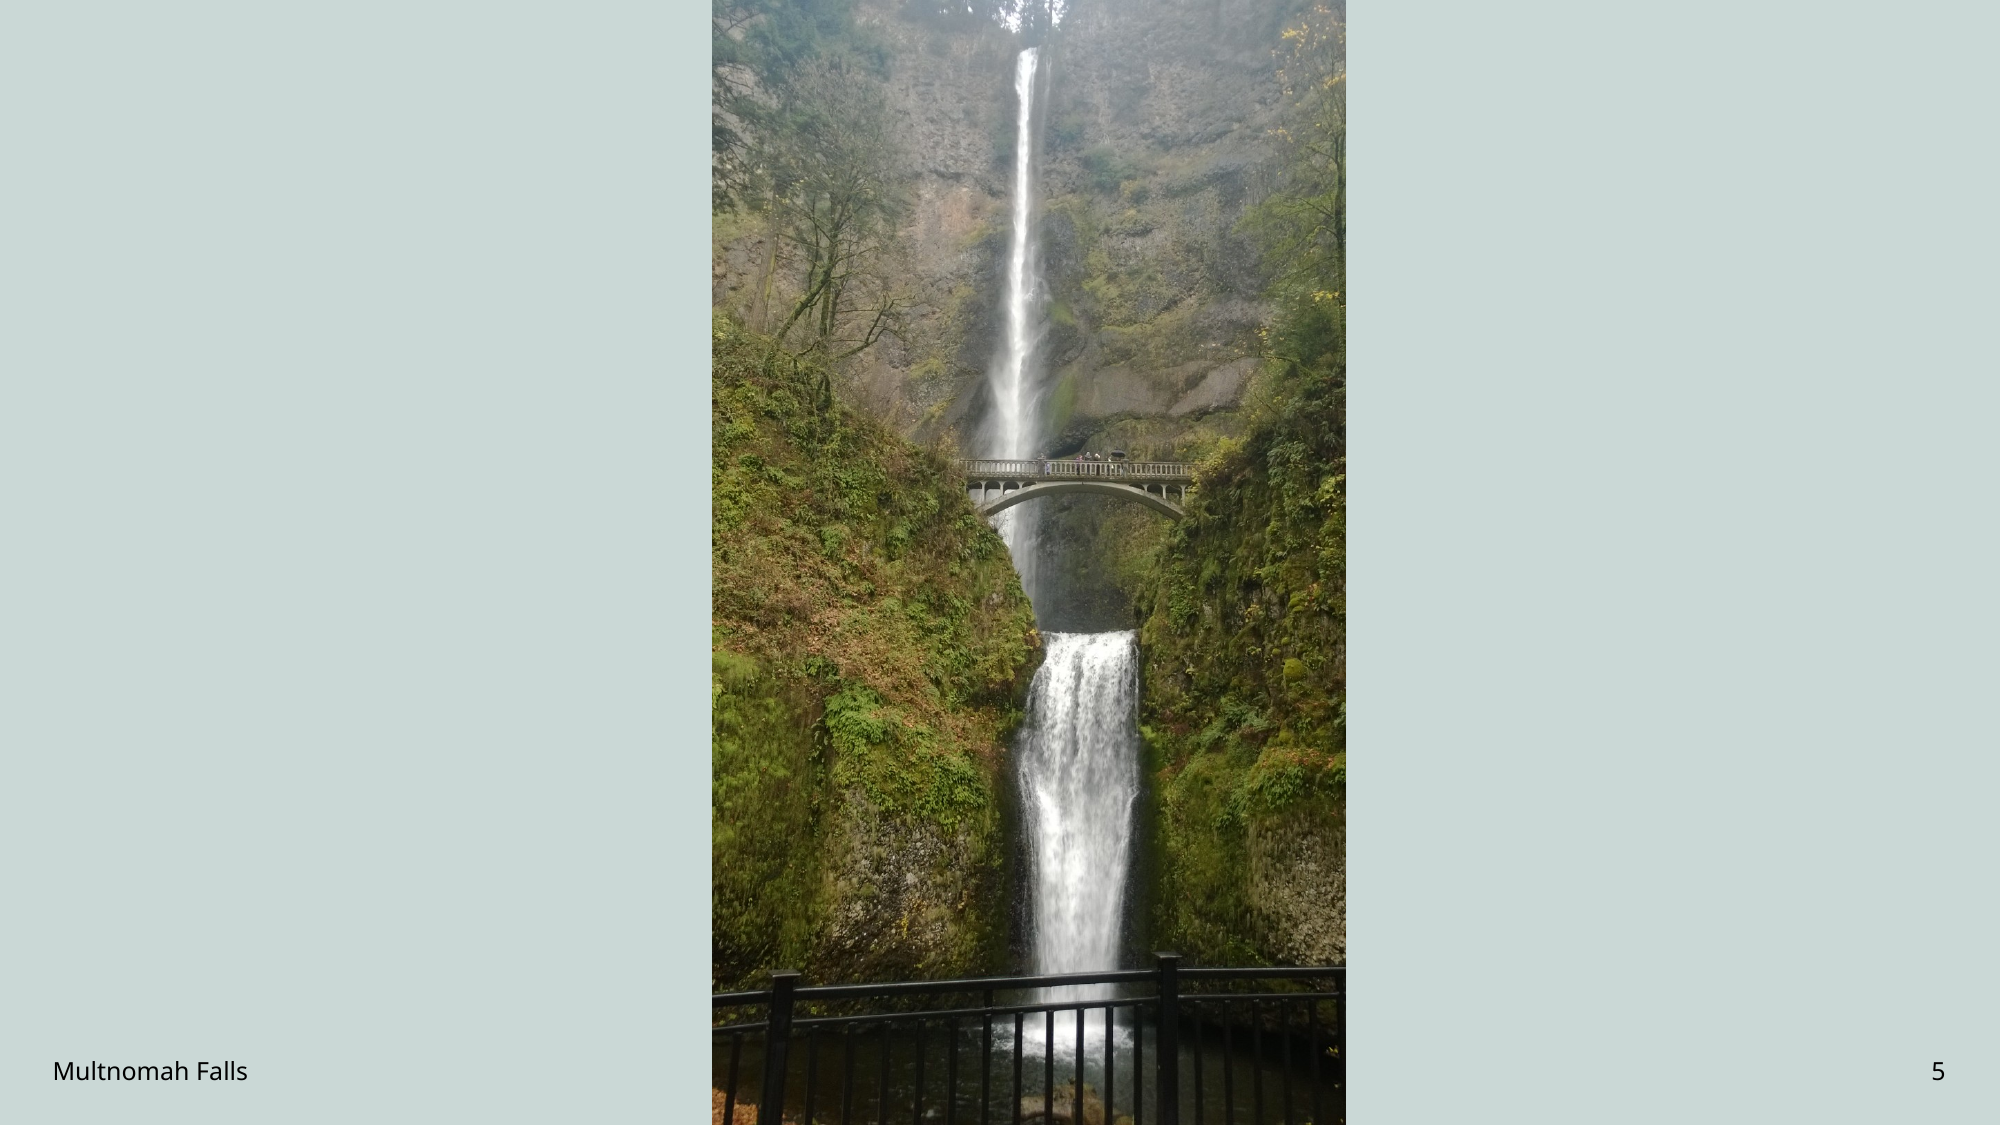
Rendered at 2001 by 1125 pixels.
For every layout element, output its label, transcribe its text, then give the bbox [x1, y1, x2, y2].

picture [712, 0, 1346, 1125]
slide_number 5 [1510, 1042, 1961, 1103]
footer Multnomah Falls [37, 1042, 712, 1103]
